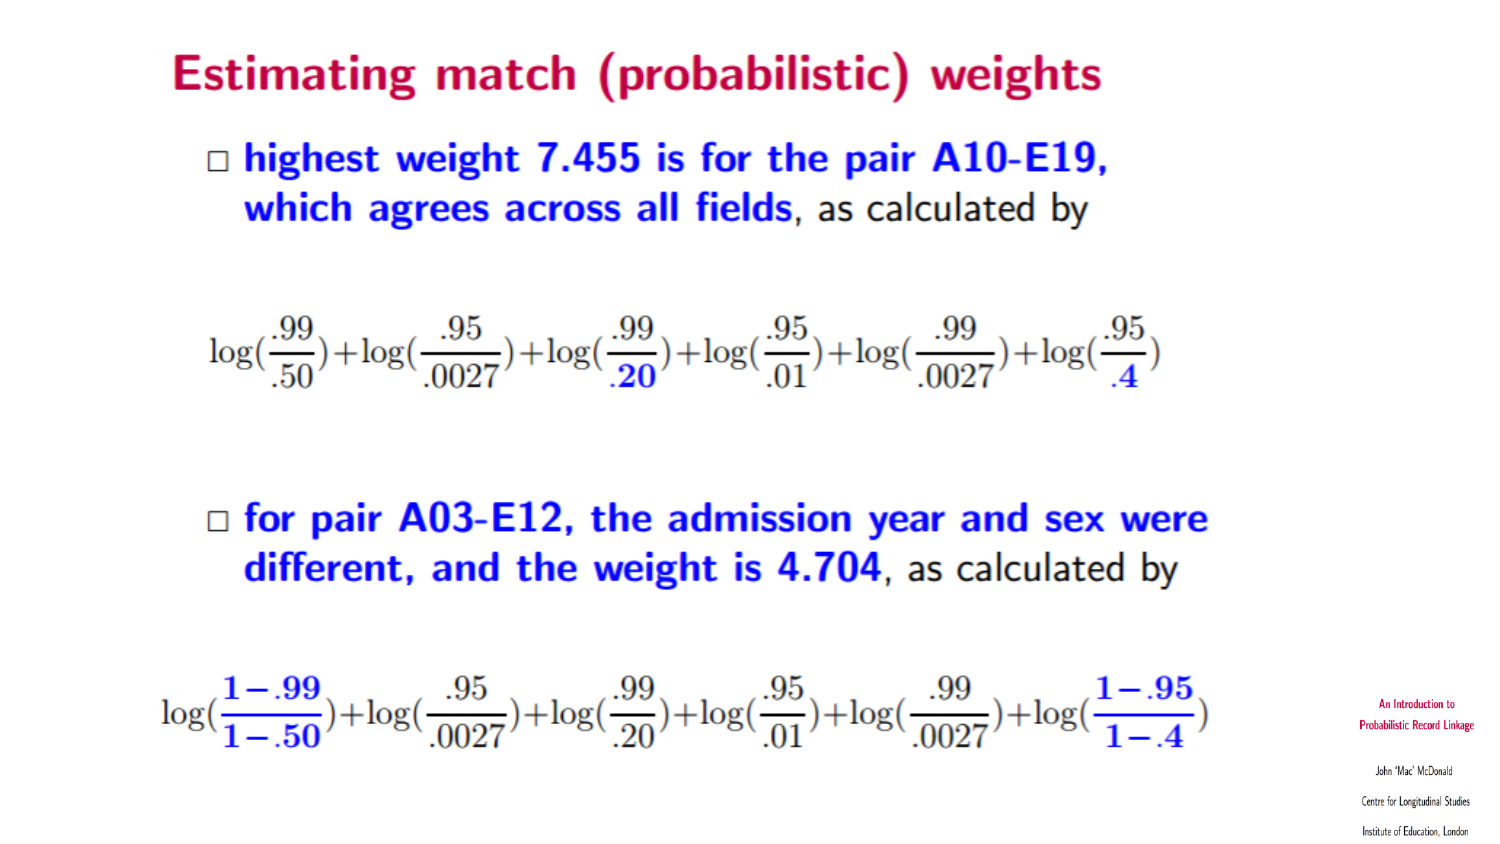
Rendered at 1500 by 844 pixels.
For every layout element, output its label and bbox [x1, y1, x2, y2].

picture [1348, 689, 1479, 842]
picture [147, 36, 1239, 826]
